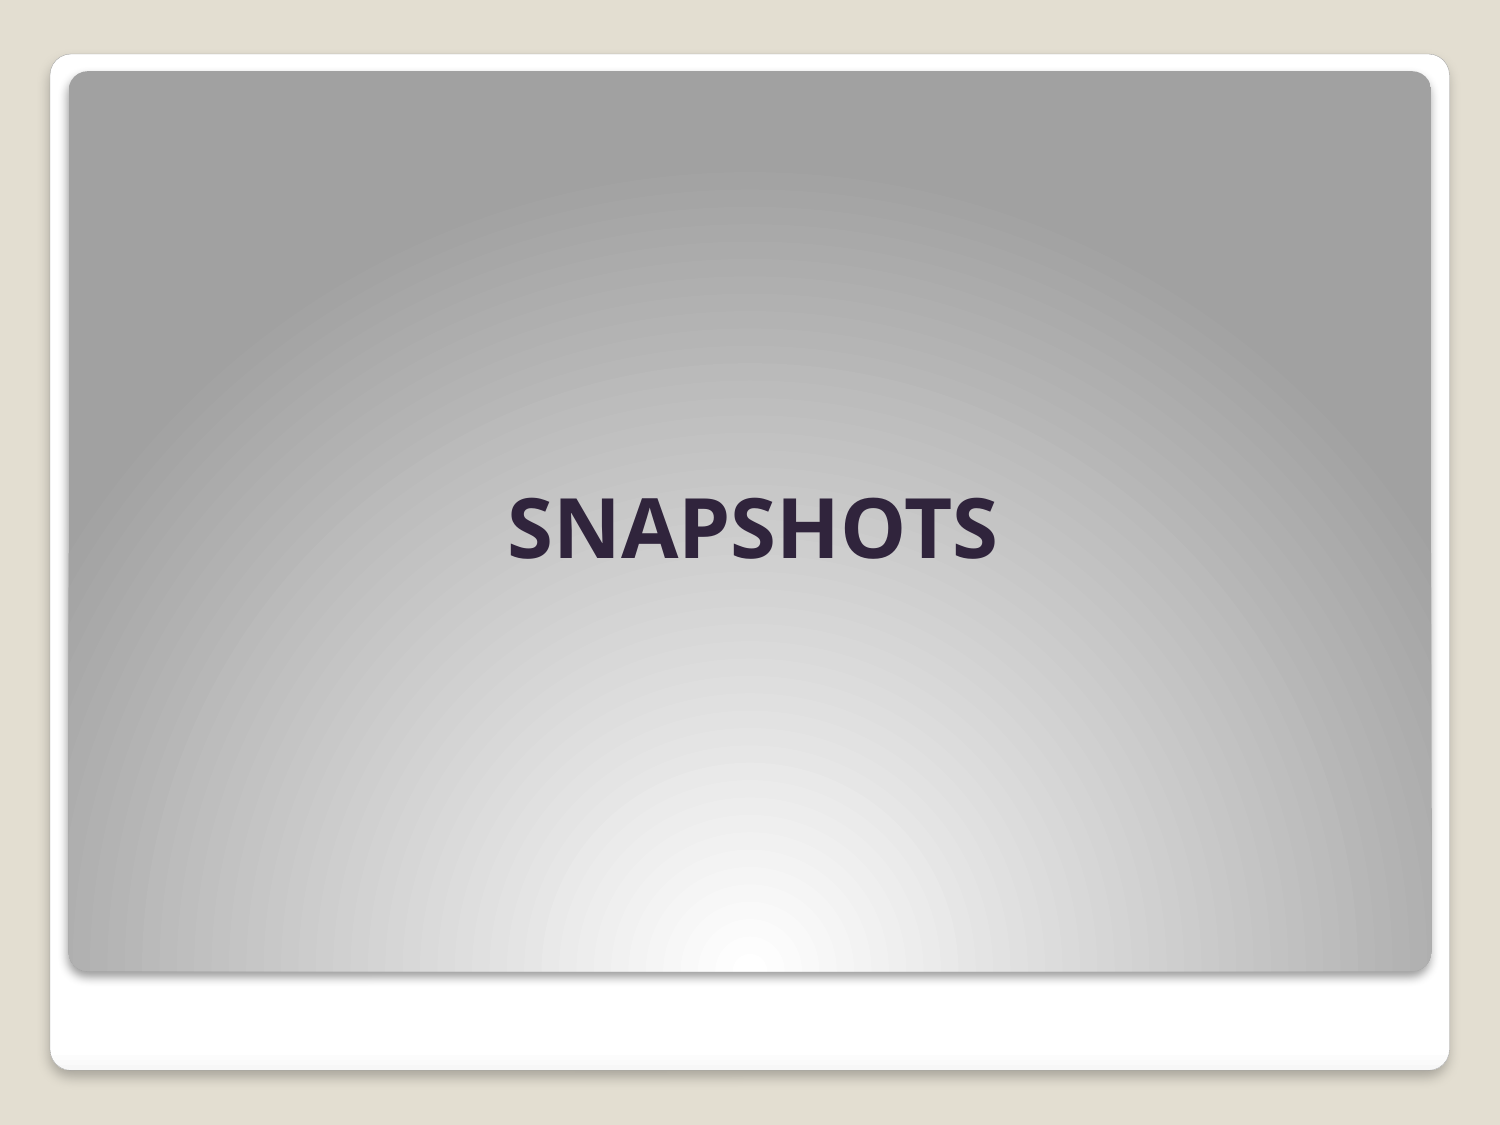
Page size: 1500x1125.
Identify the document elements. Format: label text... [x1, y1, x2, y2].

title SNAPSHOTS [82, 445, 1425, 583]
